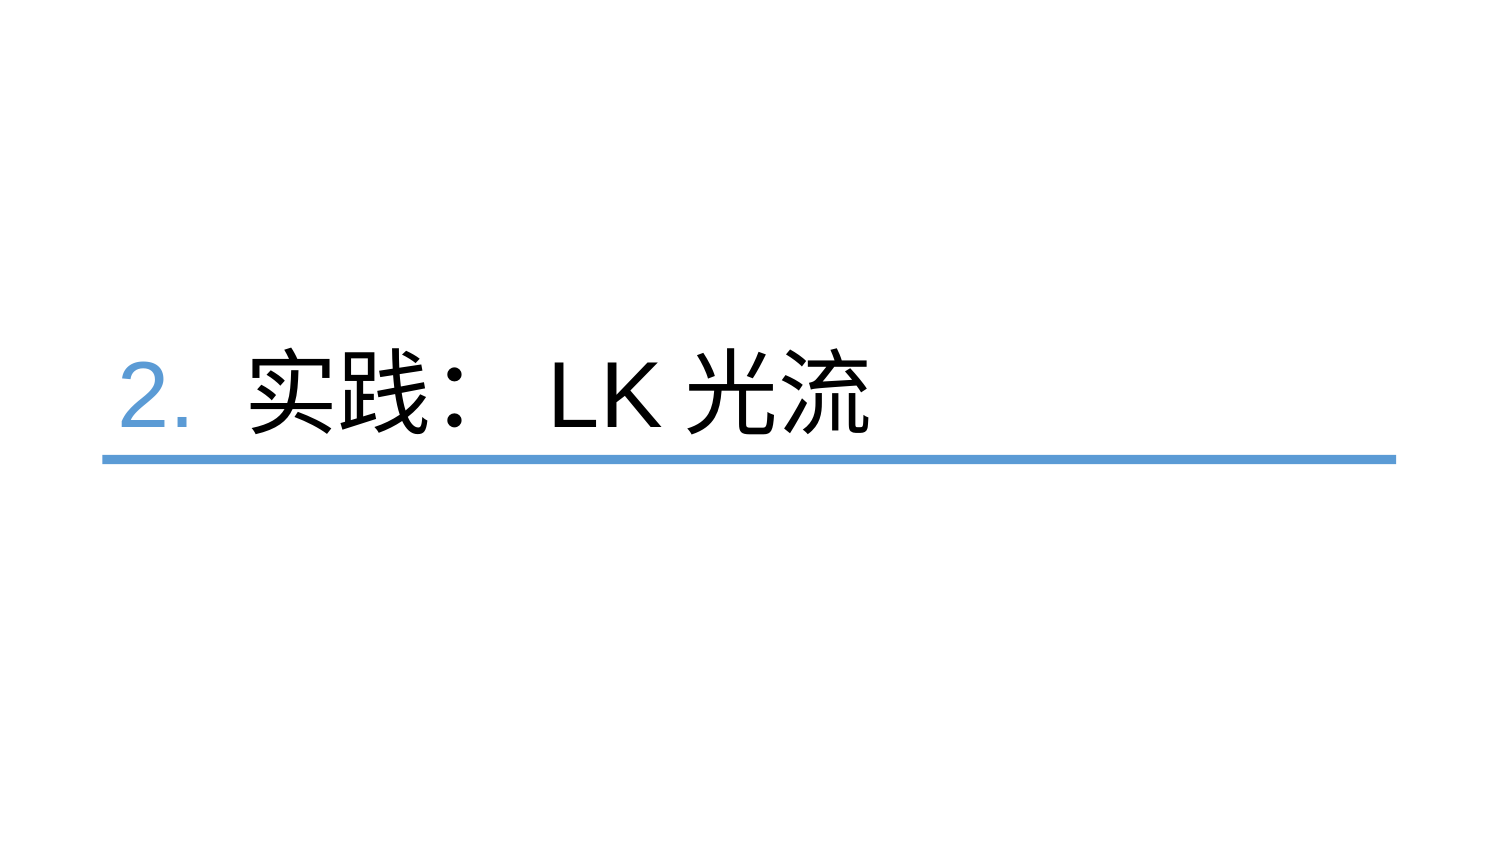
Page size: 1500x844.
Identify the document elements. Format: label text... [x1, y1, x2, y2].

text_box [101, 454, 1397, 465]
title 2. 实践：LK光流 [102, 104, 1397, 454]
